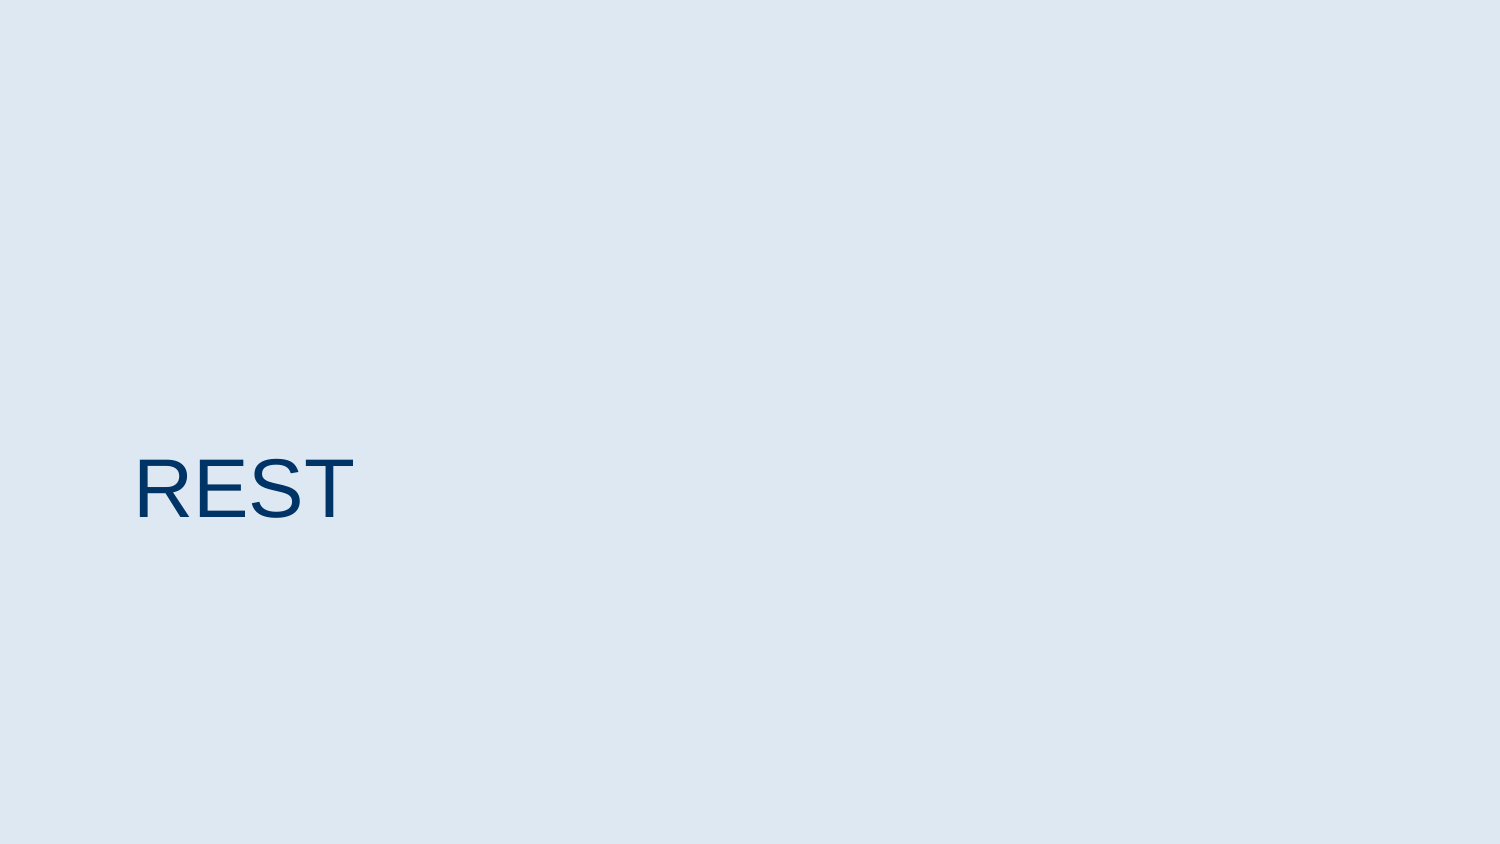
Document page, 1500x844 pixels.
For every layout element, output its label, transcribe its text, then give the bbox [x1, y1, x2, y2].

list REST [118, 357, 1394, 543]
